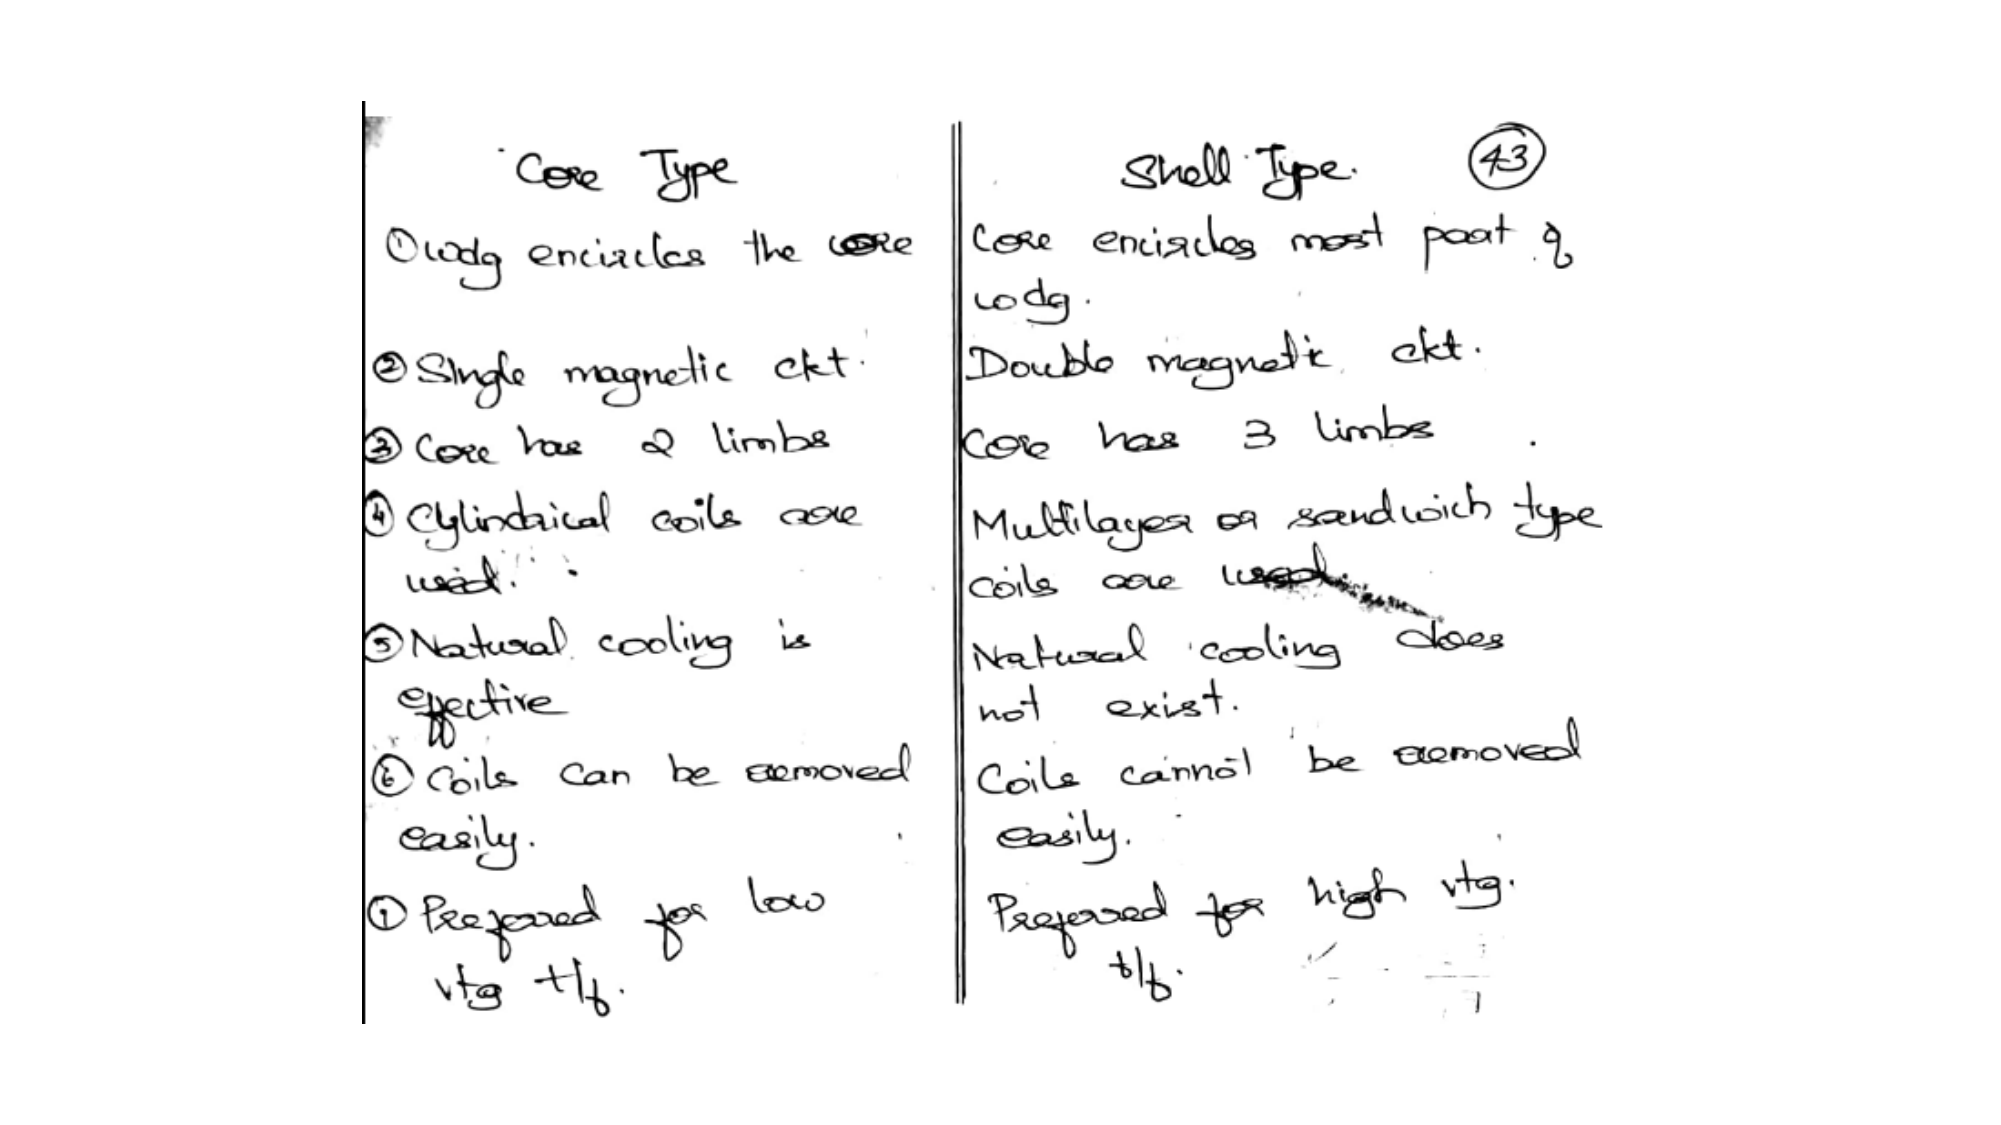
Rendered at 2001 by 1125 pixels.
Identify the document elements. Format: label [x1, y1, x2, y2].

picture [362, 101, 1603, 1024]
